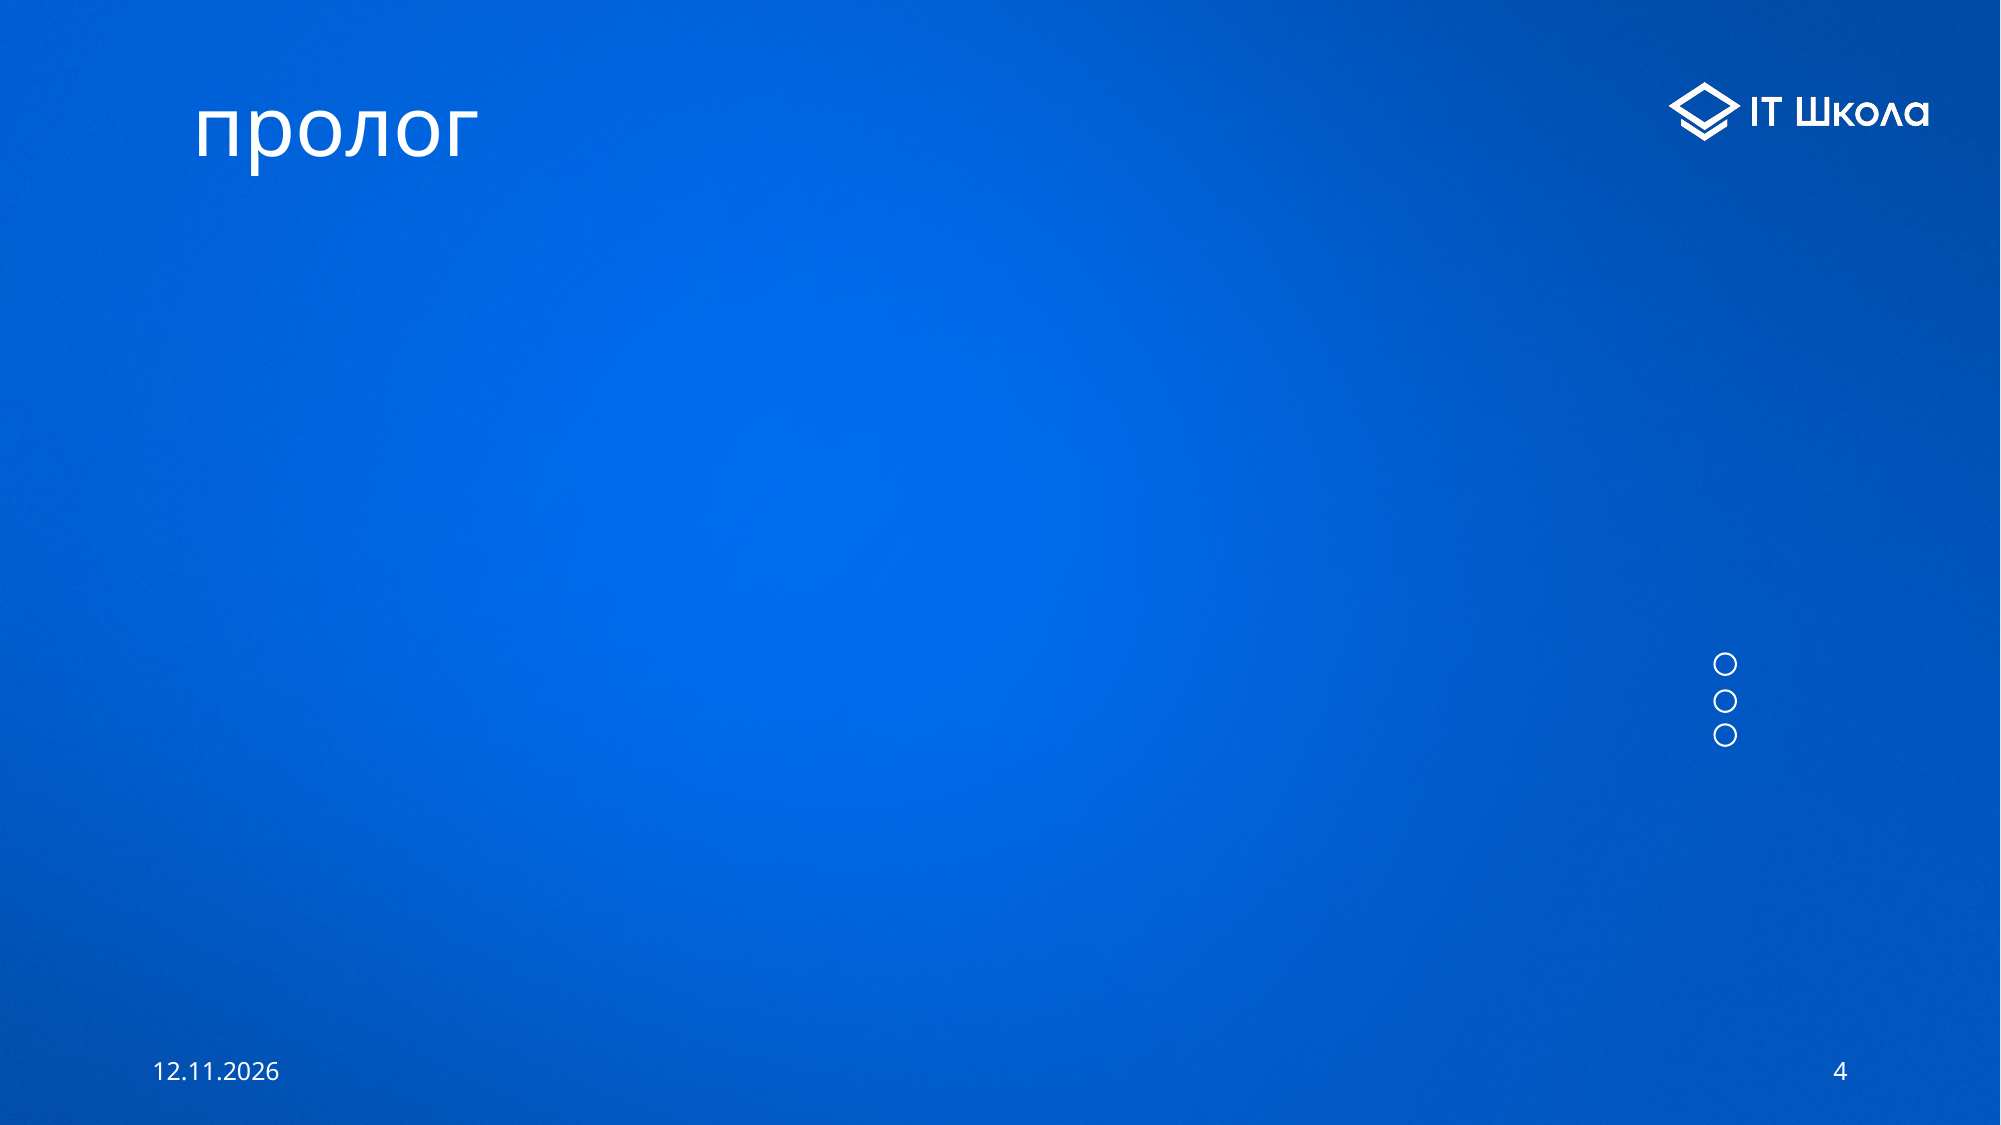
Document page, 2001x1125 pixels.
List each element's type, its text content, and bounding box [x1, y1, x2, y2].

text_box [1714, 653, 1736, 746]
picture [0, 0, 2001, 1125]
slide_number 4 [1412, 1042, 1863, 1103]
title пролог [177, 75, 1696, 189]
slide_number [137, 1042, 588, 1103]
